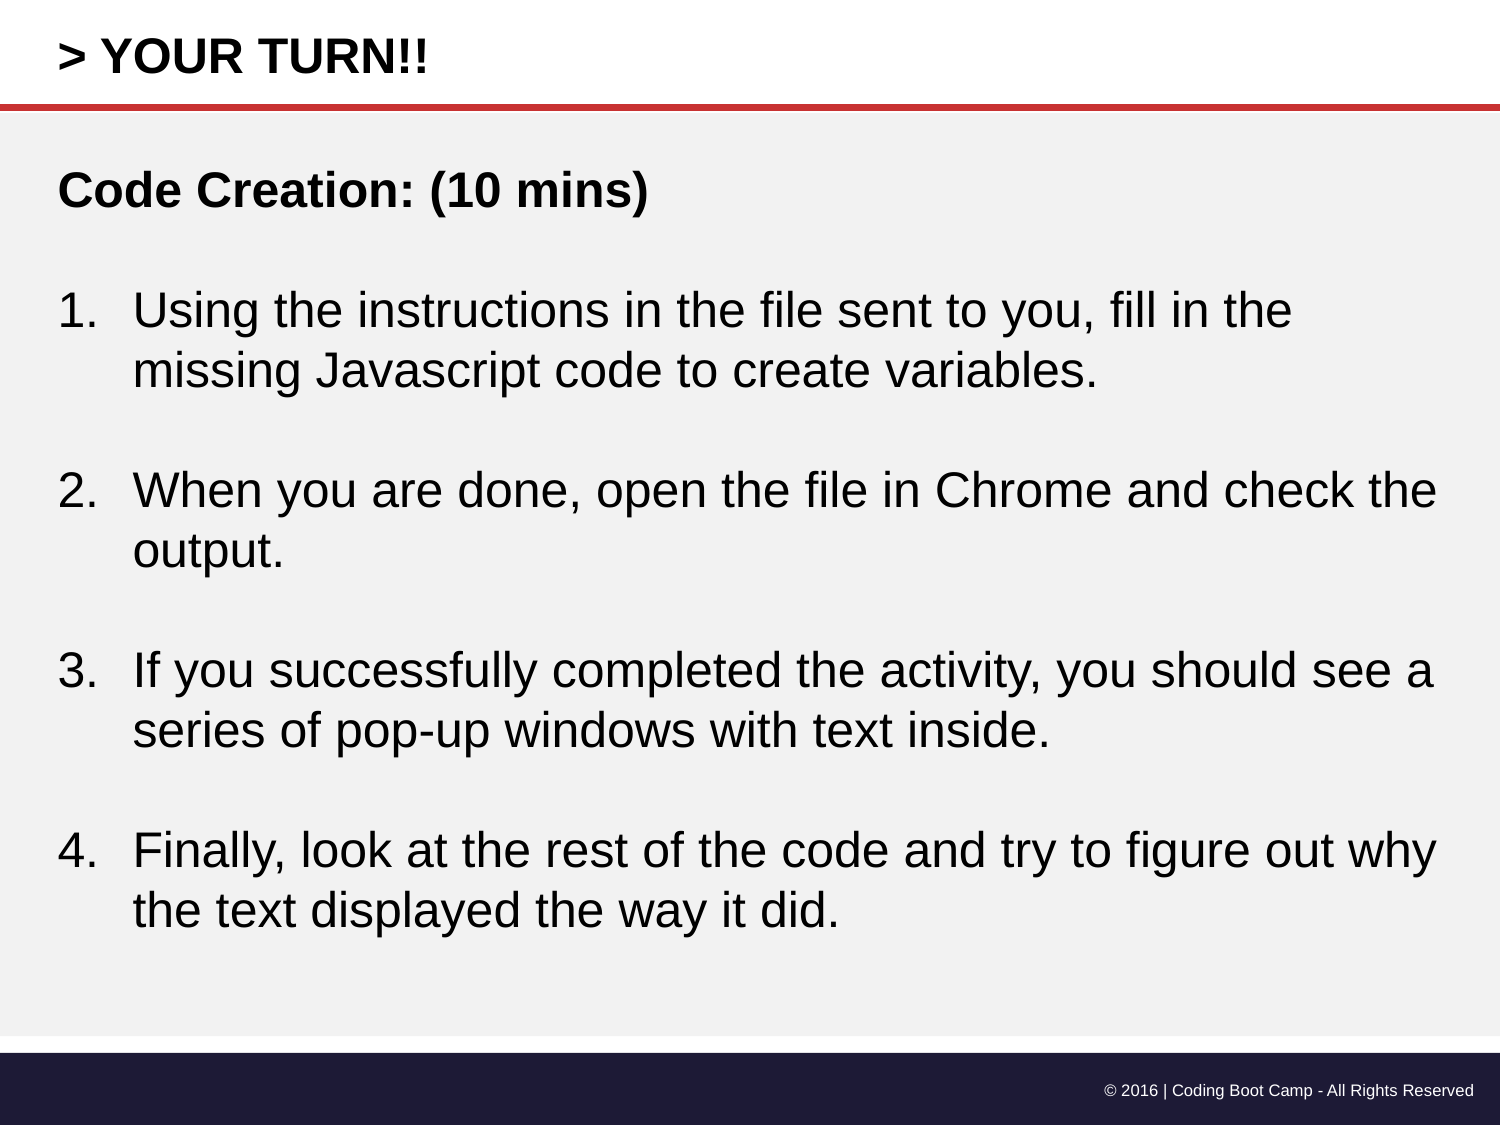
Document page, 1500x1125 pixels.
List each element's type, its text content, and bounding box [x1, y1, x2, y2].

text_box [0, 113, 1500, 1037]
text_box > YOUR TURN!! [50, 16, 913, 91]
text_box Code Creation: (10 mins) Using the instructions in the file sent to you, fill in the missing Javascript code to create variables. When you are done, open the file in Chrome and check the output. If you successfully completed the activity, you should see a series of pop-up windows with text inside. Finally, look at the rest of the code and try to figure out why the text displayed the way it did. [49, 149, 1475, 945]
